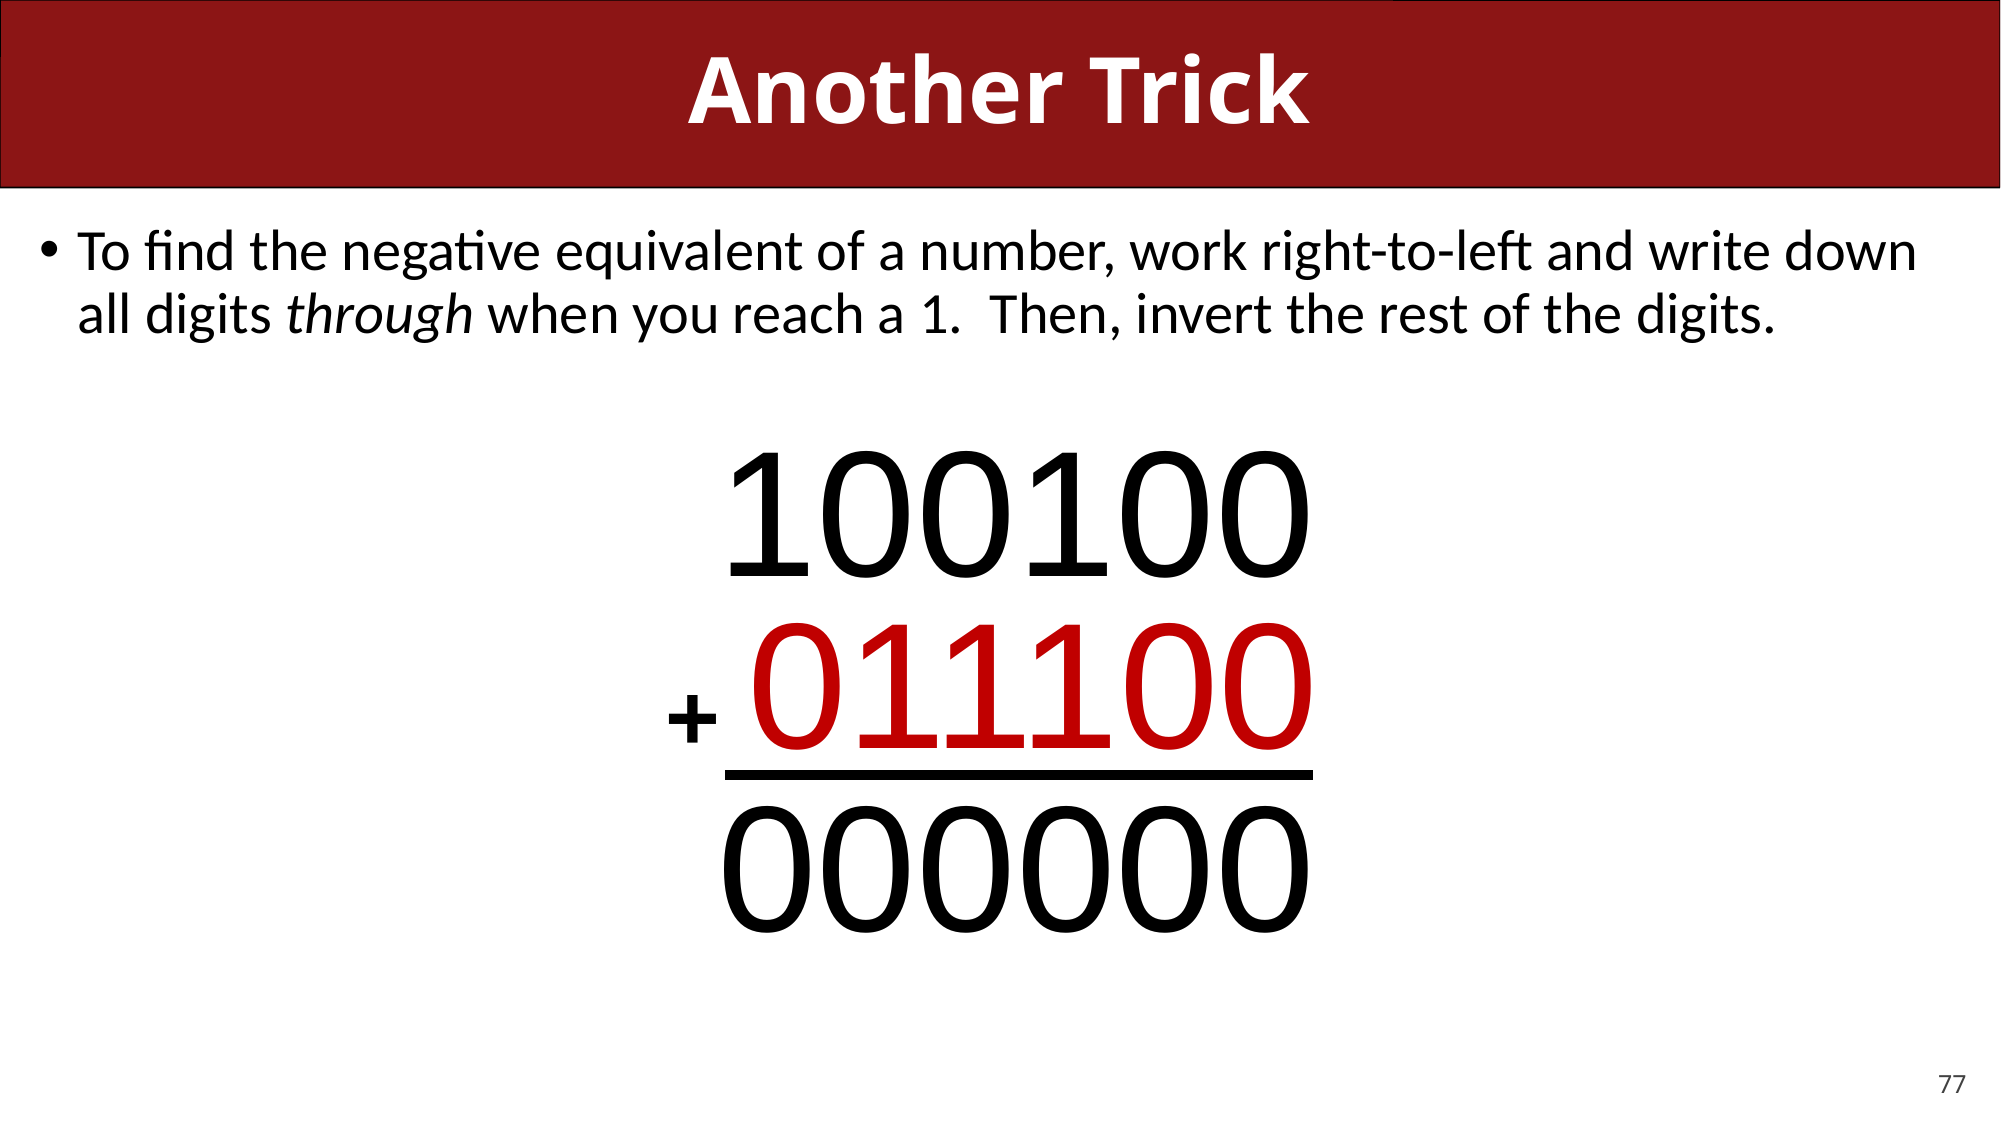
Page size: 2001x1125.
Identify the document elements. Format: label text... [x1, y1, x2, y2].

text_box 000000 [702, 744, 1331, 975]
list To find the negative equivalent of a number, work right-to-left and write down all digits through when you reach a 1. Then, invert the rest of the digits. [24, 212, 1963, 1063]
title Another Trick [75, 0, 1925, 188]
text_box 100100 [702, 390, 1331, 620]
text_box 011100 [712, 562, 1334, 793]
text_box + [650, 649, 735, 777]
